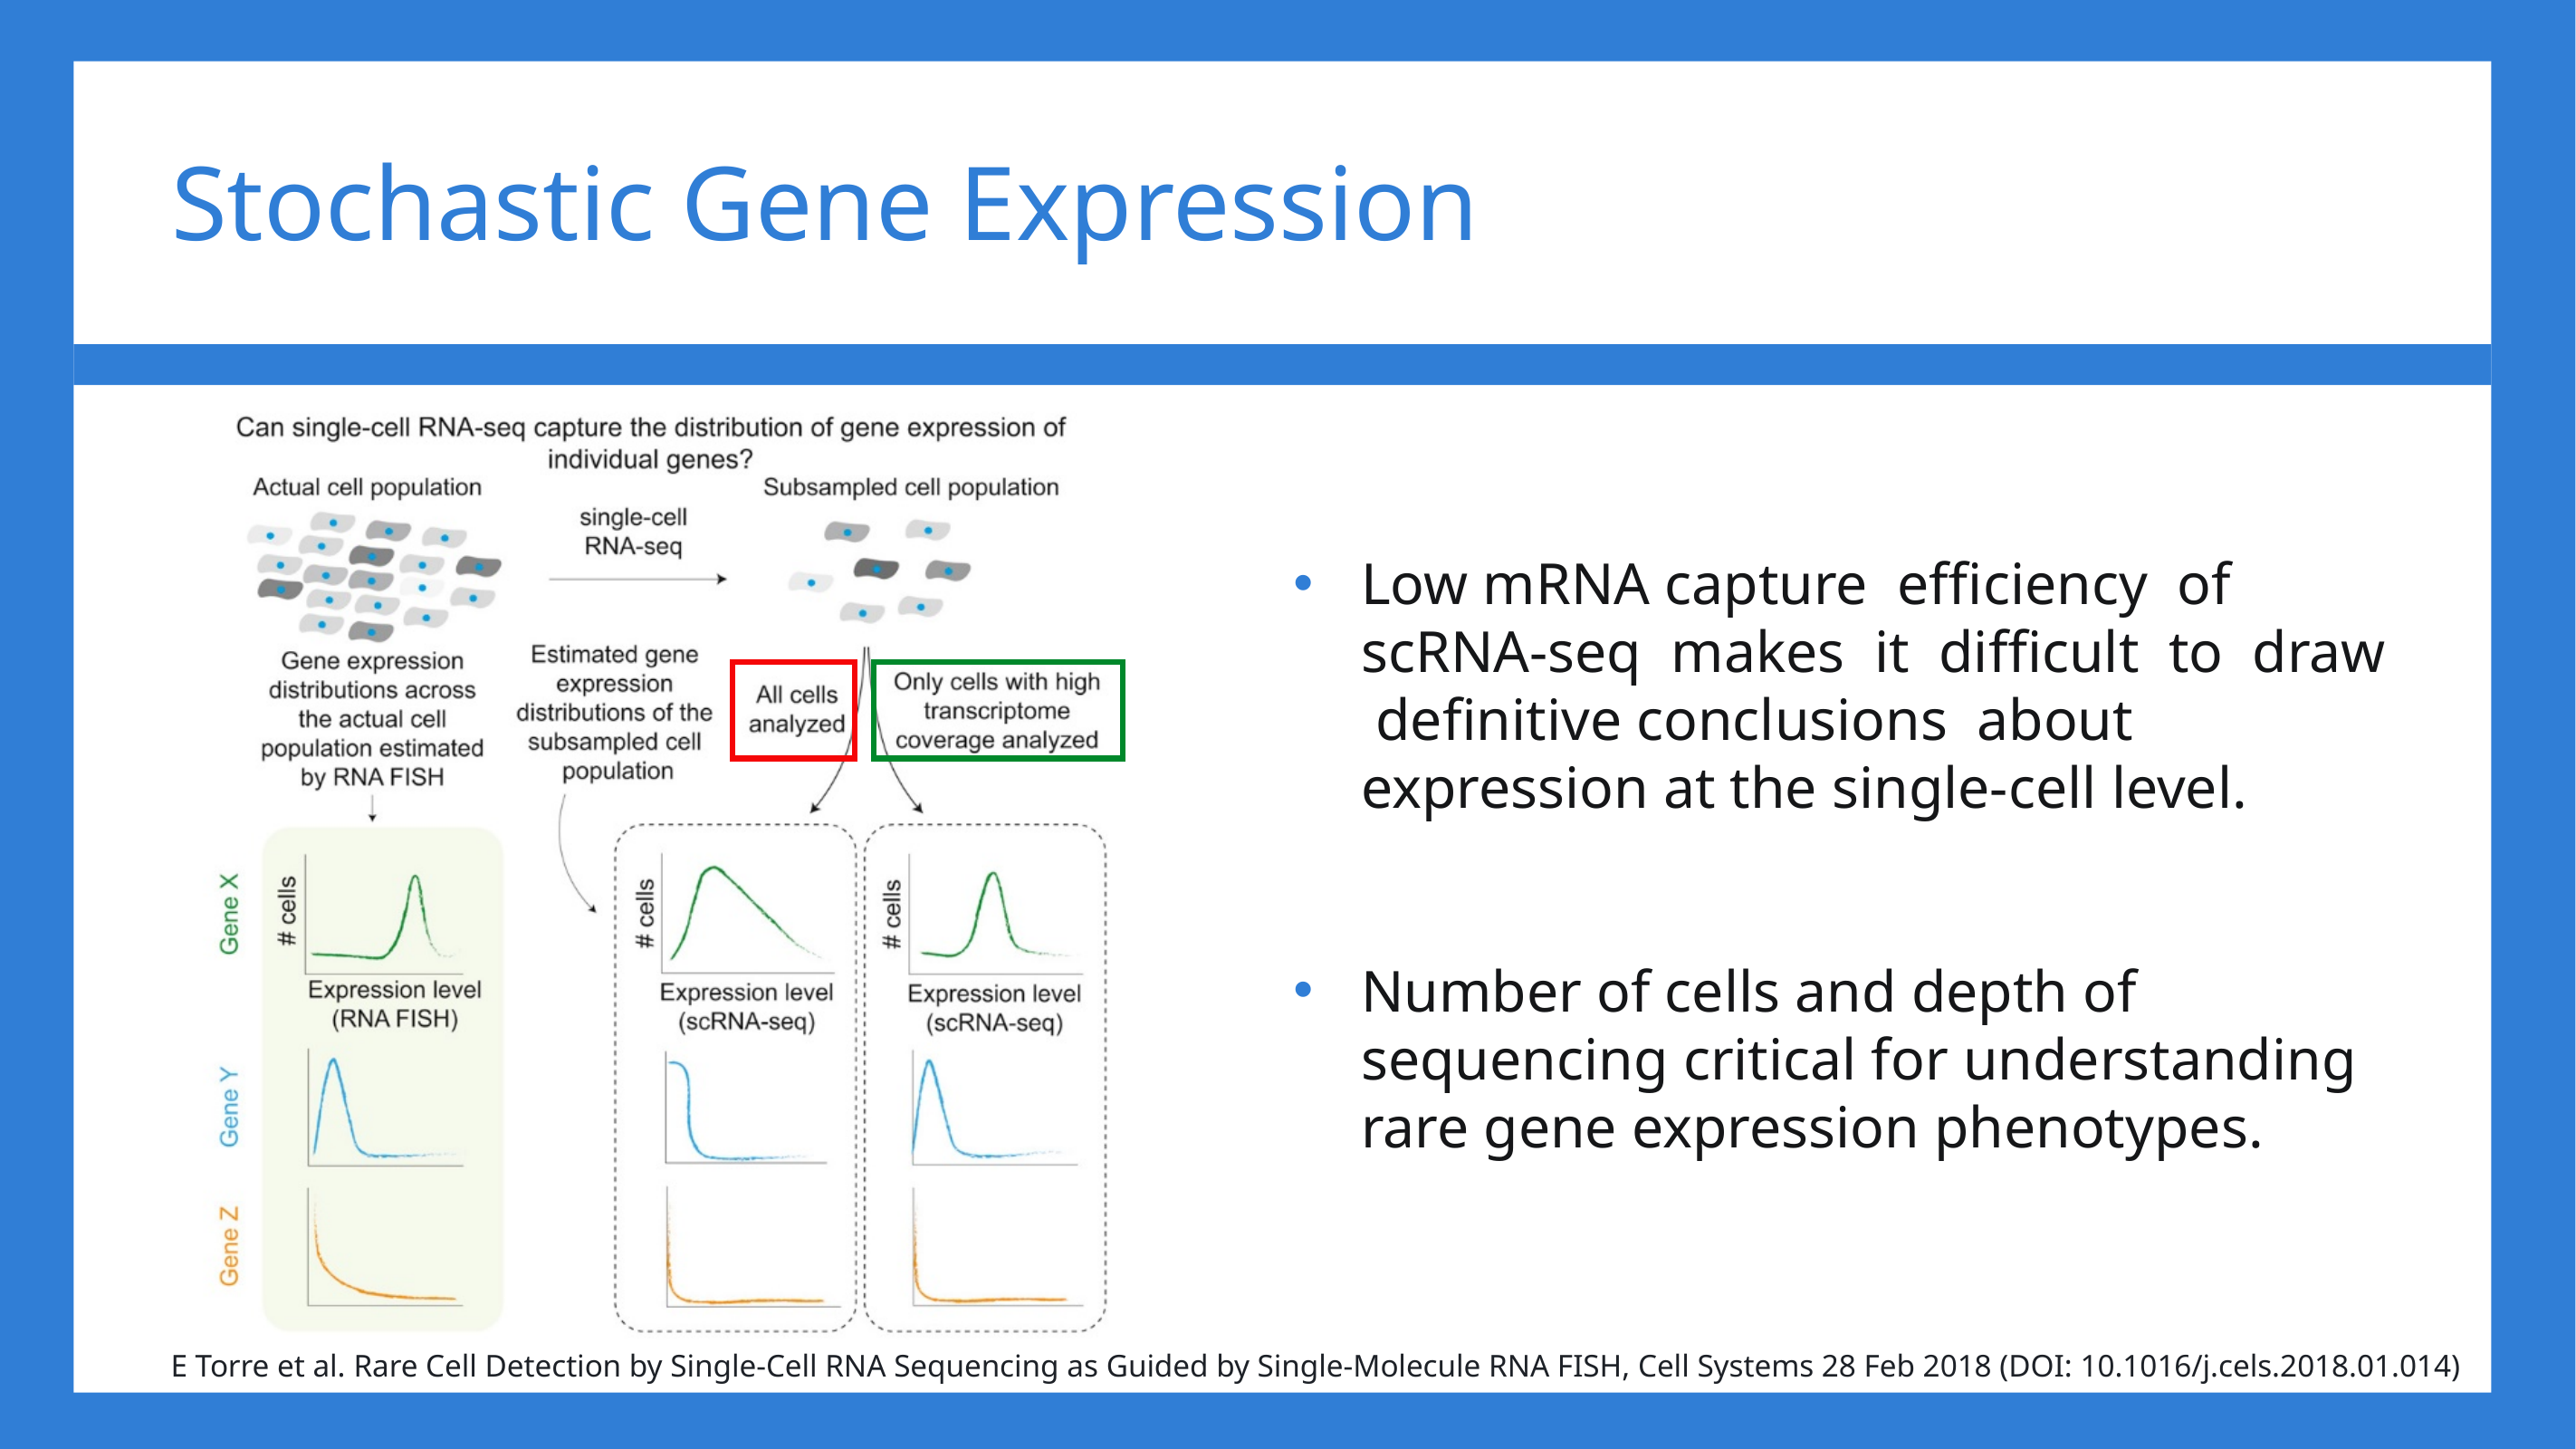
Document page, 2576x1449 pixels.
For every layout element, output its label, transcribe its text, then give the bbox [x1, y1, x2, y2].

text_box E Torre et al. Rare Cell Detection by Single-Cell RNA Sequencing as Guided by Single-Molecule RNA FISH, Cell Systems 28 Feb 2018 (DOI: 10.1016/j.cels.2018.01.014) [120, 1339, 2477, 1390]
text_box Low mRNA capture efficiency of scRNA-seq makes it difficult to draw definitive conclusions about expression at the single-cell level. Number of cells and depth of sequencing critical for understanding rare gene expression phenotypes. [1279, 473, 2410, 1166]
picture [183, 391, 1143, 1351]
title Stochastic Gene Expression [165, 92, 2410, 307]
